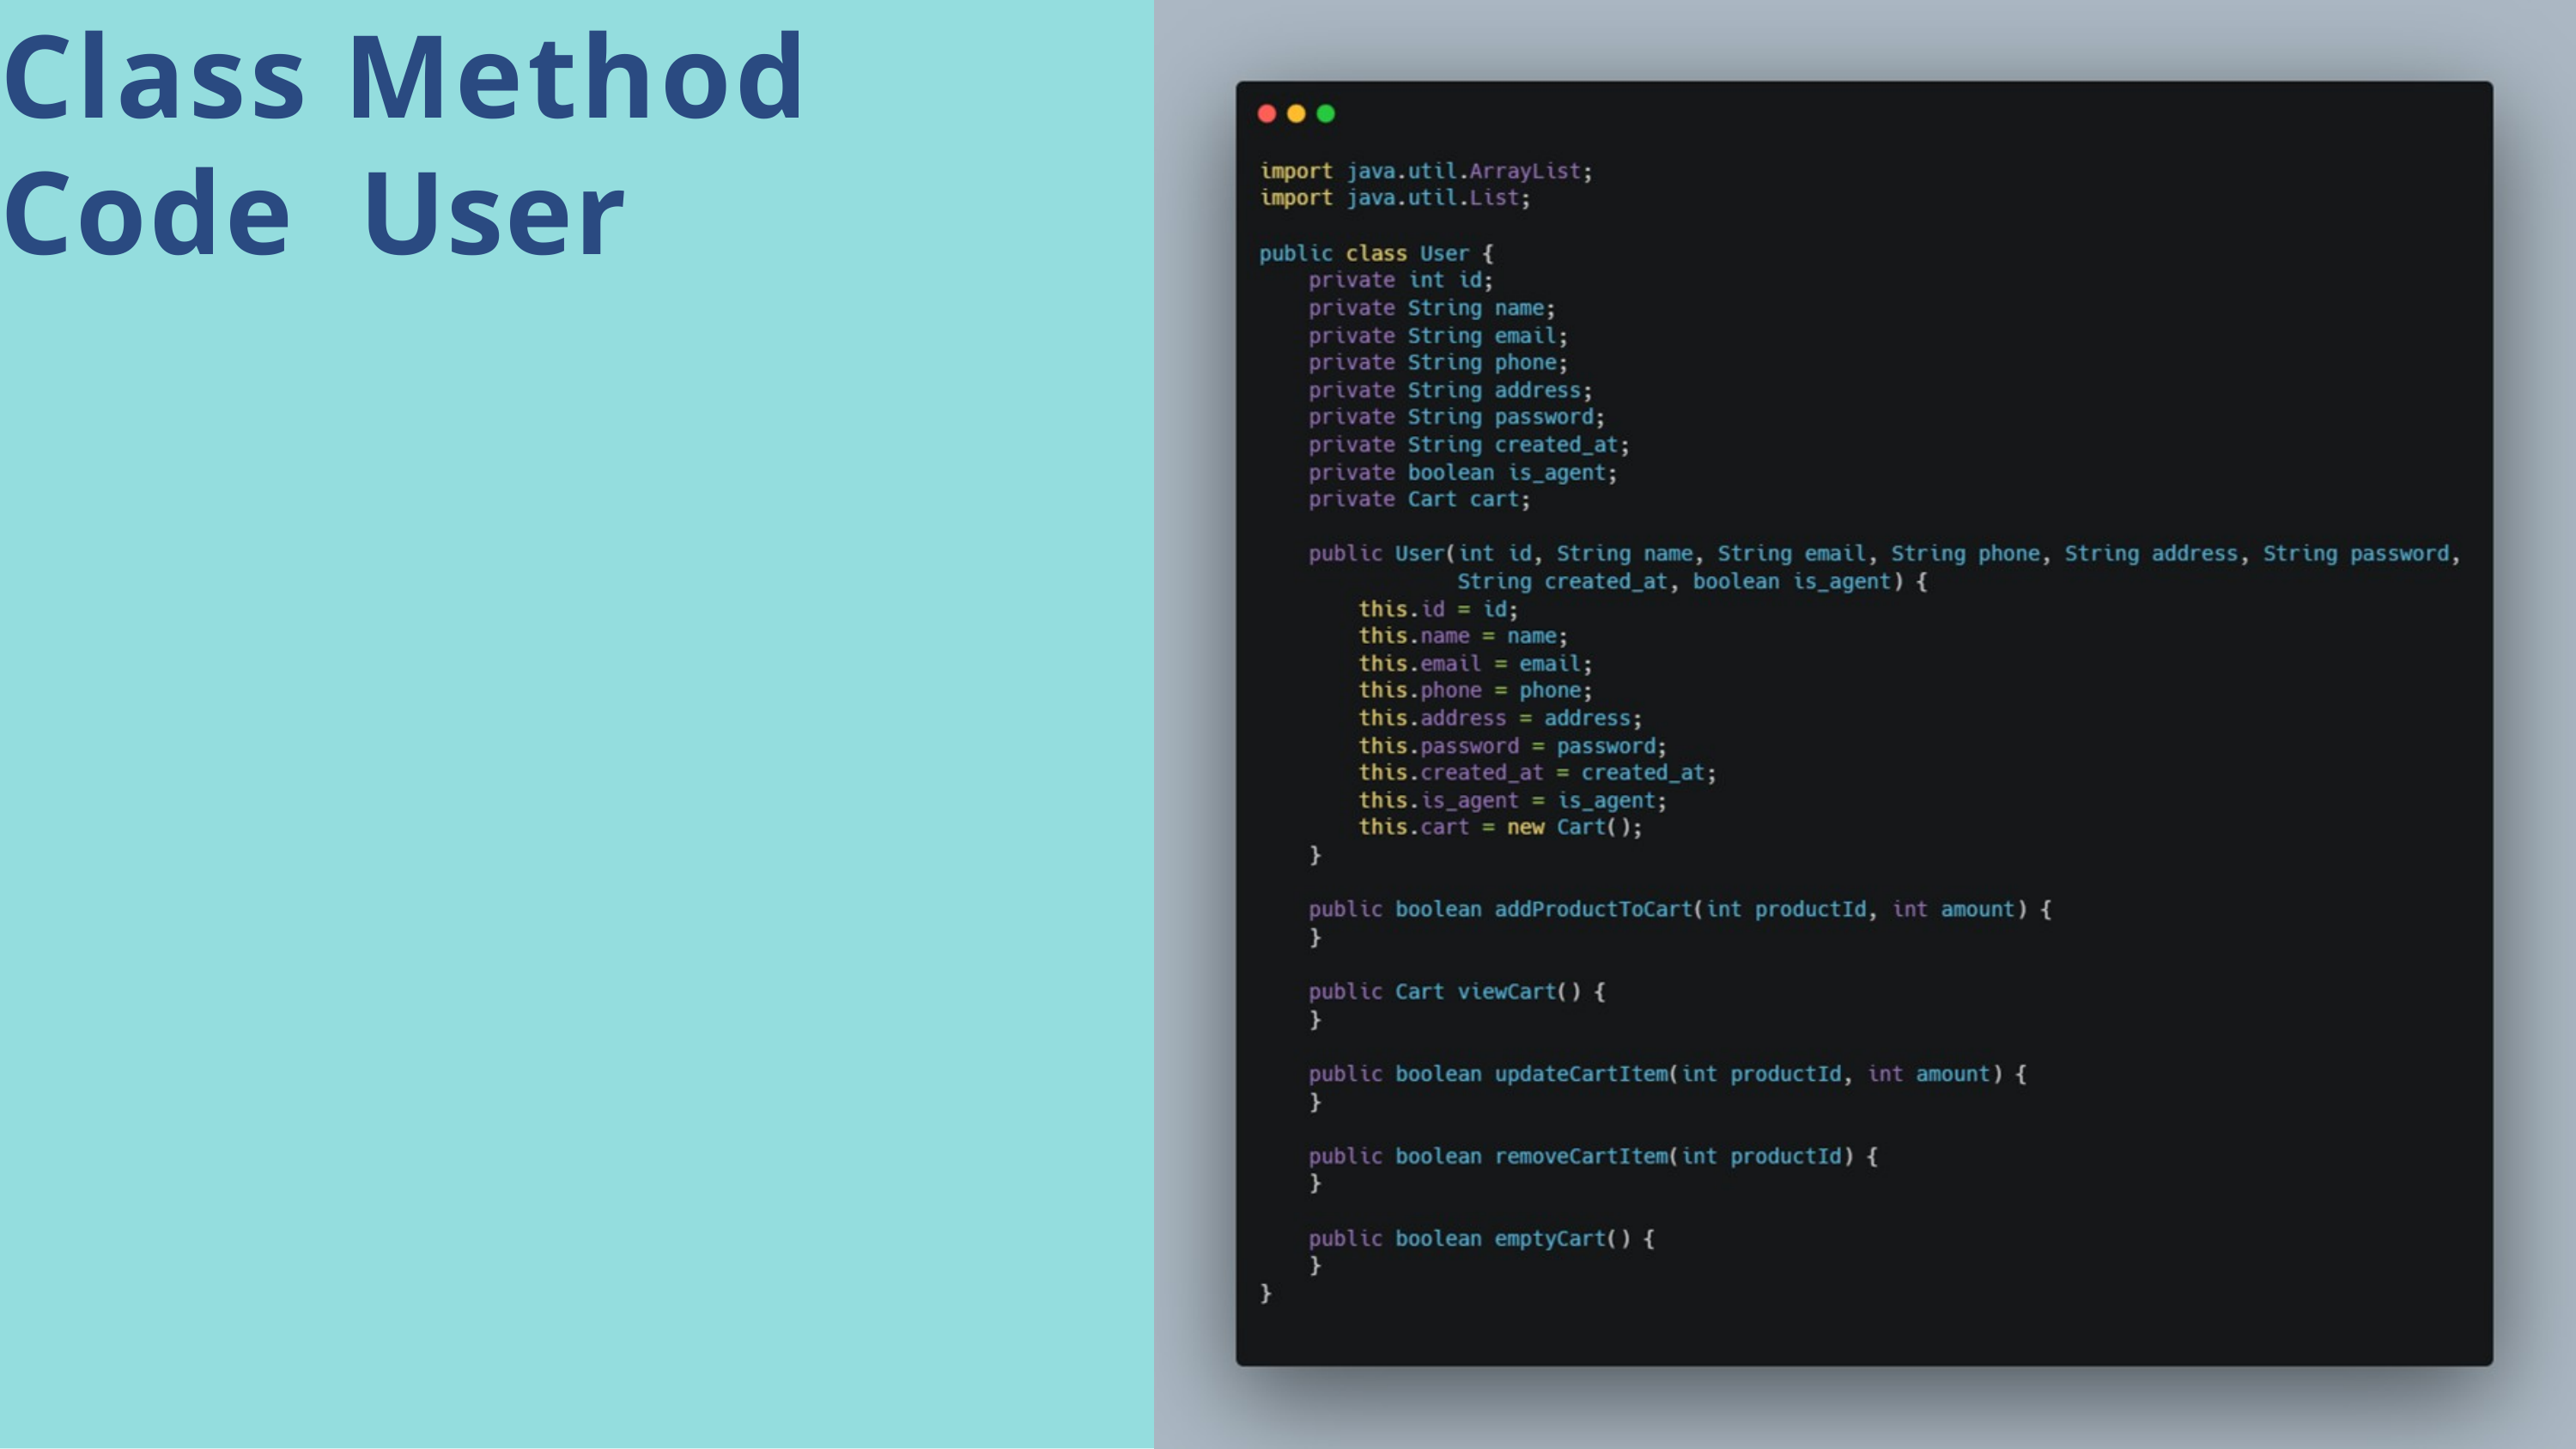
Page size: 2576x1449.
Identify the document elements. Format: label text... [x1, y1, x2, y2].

title Class Method Code User [0, 0, 1063, 278]
picture [1154, 0, 2576, 1449]
